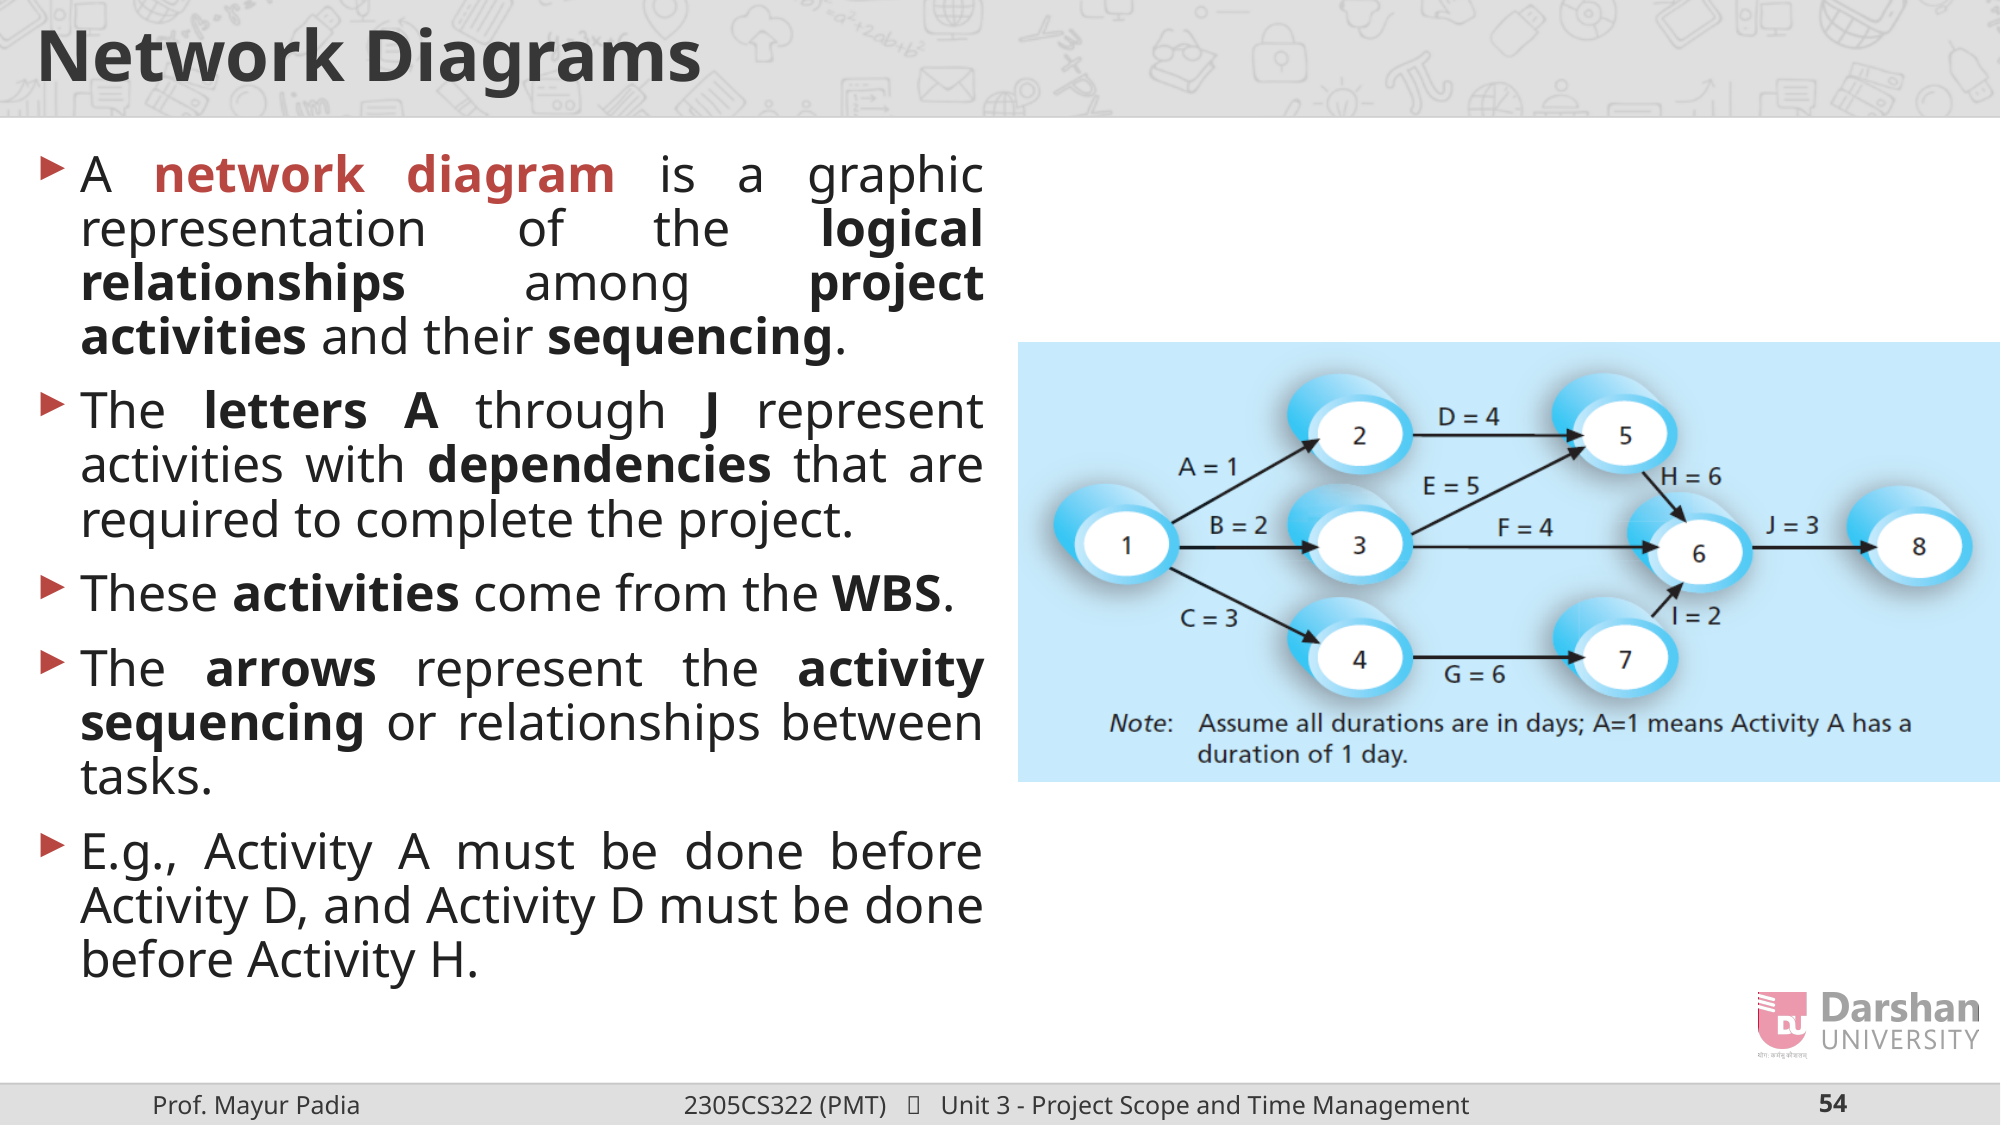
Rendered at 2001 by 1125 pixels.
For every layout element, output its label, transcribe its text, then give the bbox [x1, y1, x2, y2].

picture [1018, 342, 2000, 782]
list A network diagram is a graphic representation of the logical relationships among project activities and their sequencing. The letters A through J represent activities with dependencies that are required to complete the project. These activities come from the WBS. The arrows represent the activity sequencing or relationships between tasks. E.g., Activity A must be done before Activity D, and Activity D must be done before Activity H. [21, 141, 1000, 1059]
title Network Diagrams [0, 0, 2000, 117]
table_cell I [1758, 992, 1979, 1059]
